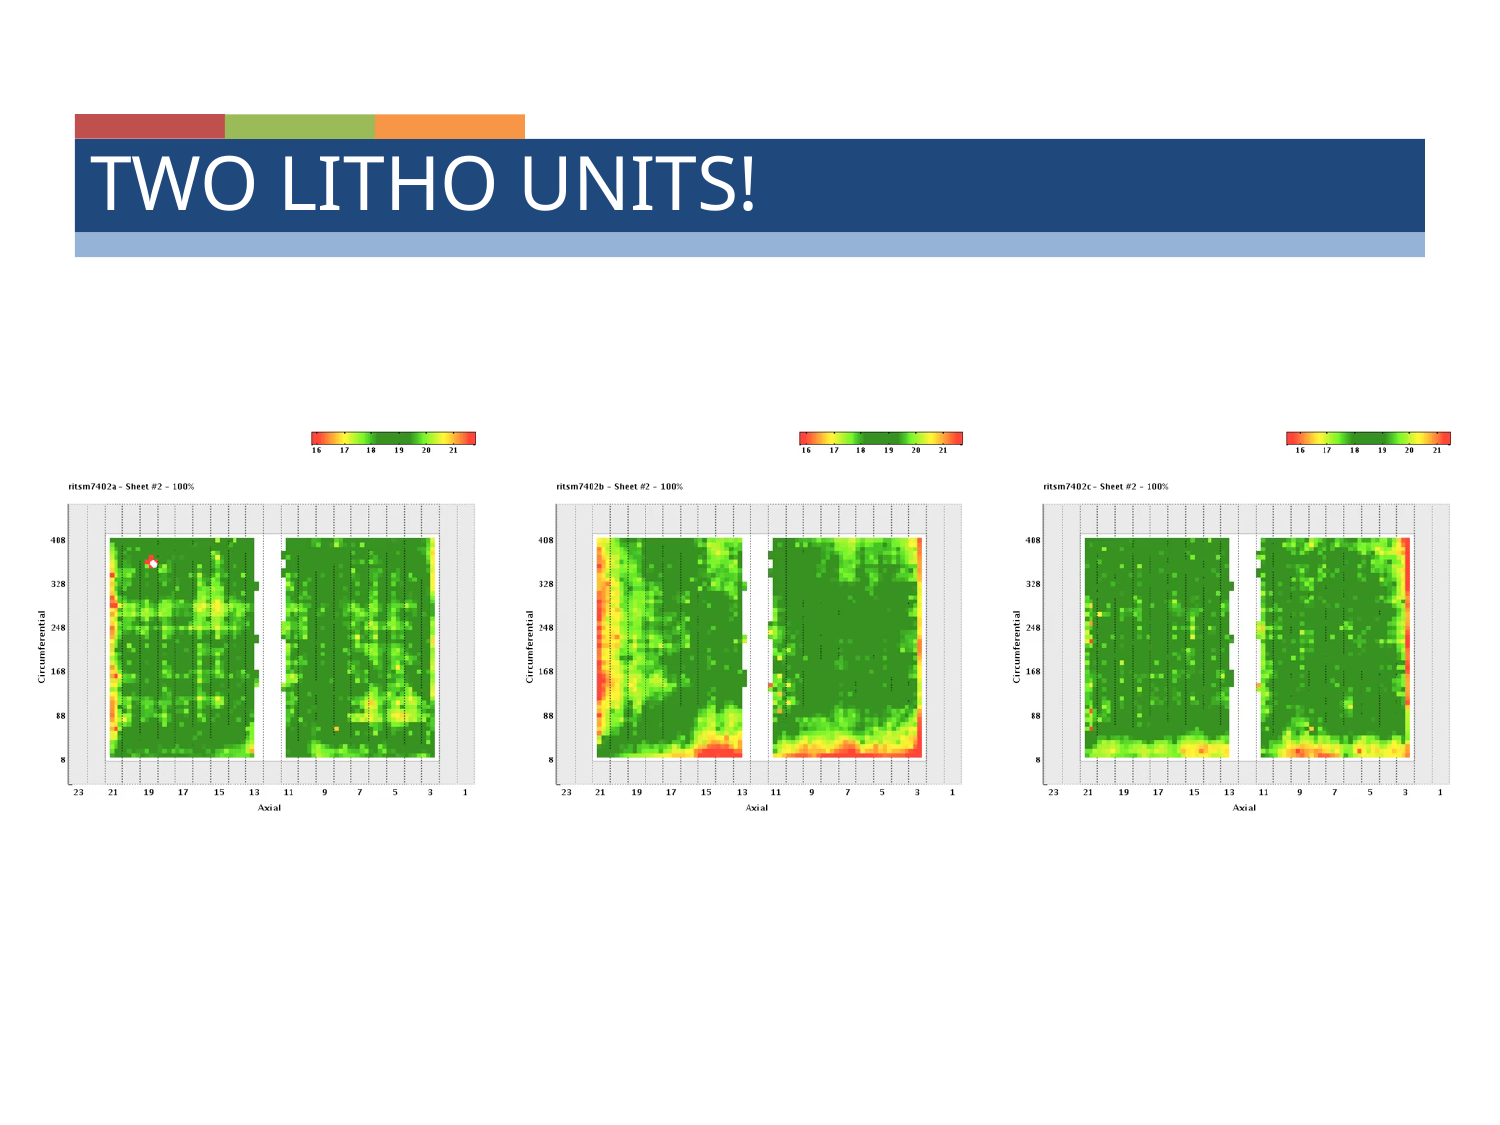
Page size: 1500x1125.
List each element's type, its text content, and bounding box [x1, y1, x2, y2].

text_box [0, 390, 486, 917]
title Two Litho Units! [75, 45, 1425, 233]
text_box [1013, 390, 1500, 917]
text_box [487, 390, 1013, 917]
